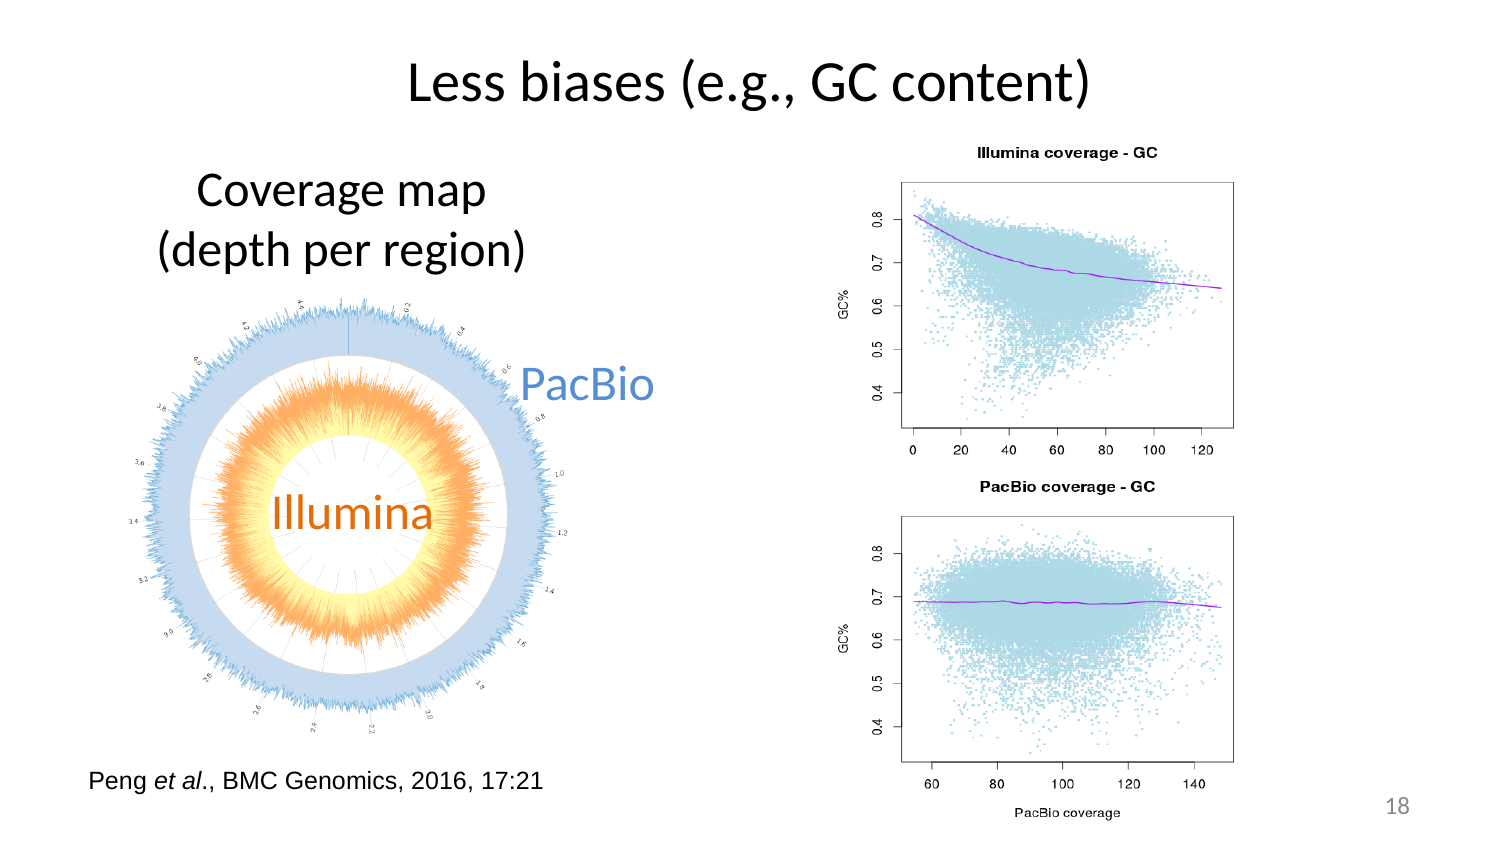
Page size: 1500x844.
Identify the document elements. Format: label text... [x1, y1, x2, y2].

text_box Coverage map (depth per region) [121, 149, 562, 283]
text_box Peng et al., BMC Genomics, 2016, 17:21 [73, 757, 560, 803]
title Less biases (e.g., GC content) [75, 33, 1425, 123]
picture [119, 285, 578, 744]
slide_number 18 [1272, 782, 1425, 827]
text_box PacBio [582, 343, 670, 419]
picture [833, 122, 1268, 837]
